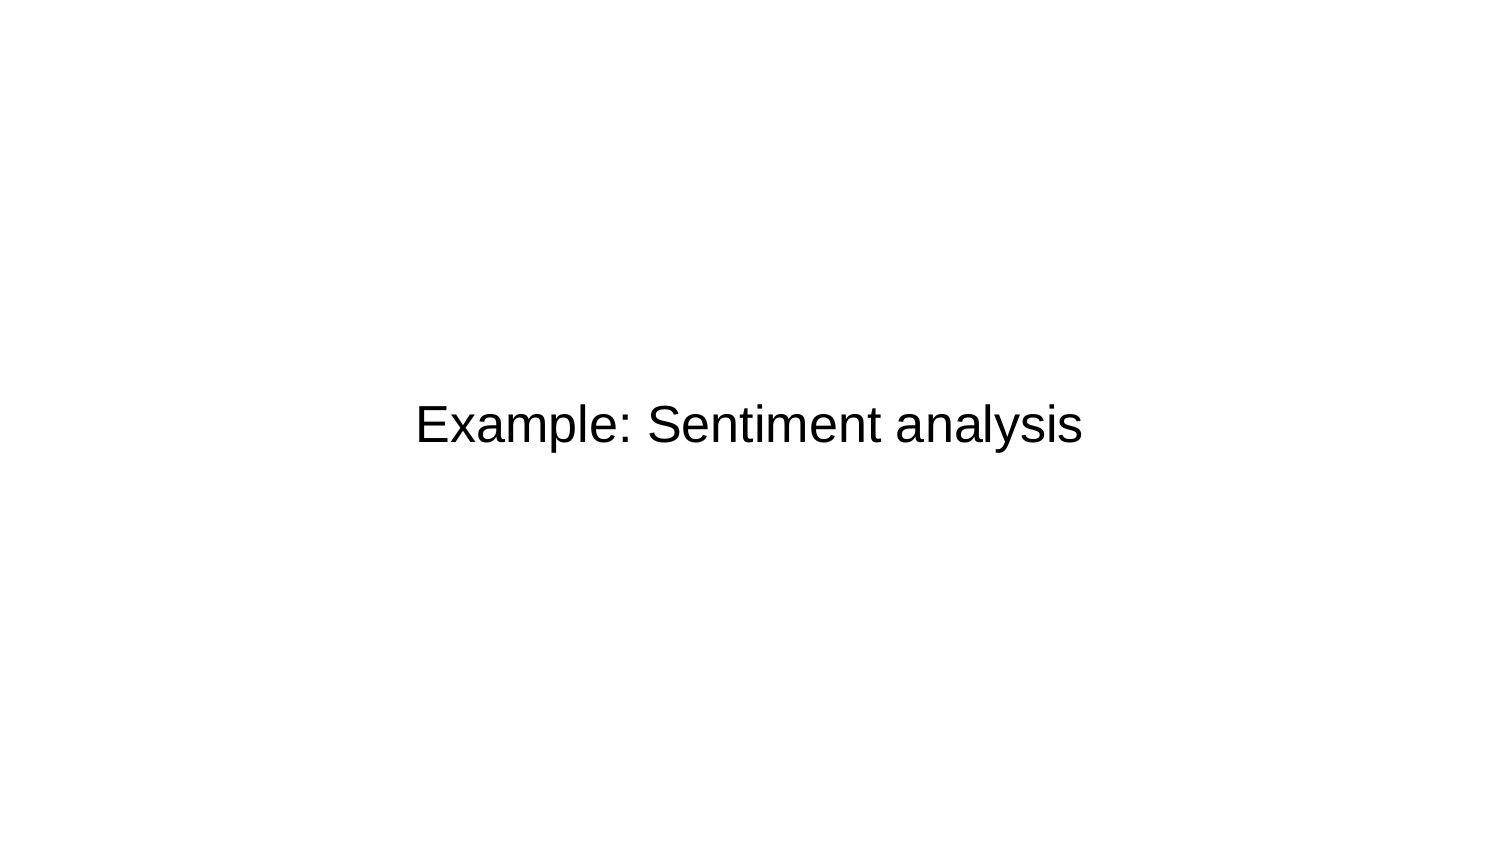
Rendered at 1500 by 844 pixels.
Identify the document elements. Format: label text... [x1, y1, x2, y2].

title Example: Sentiment analysis [51, 352, 1449, 491]
